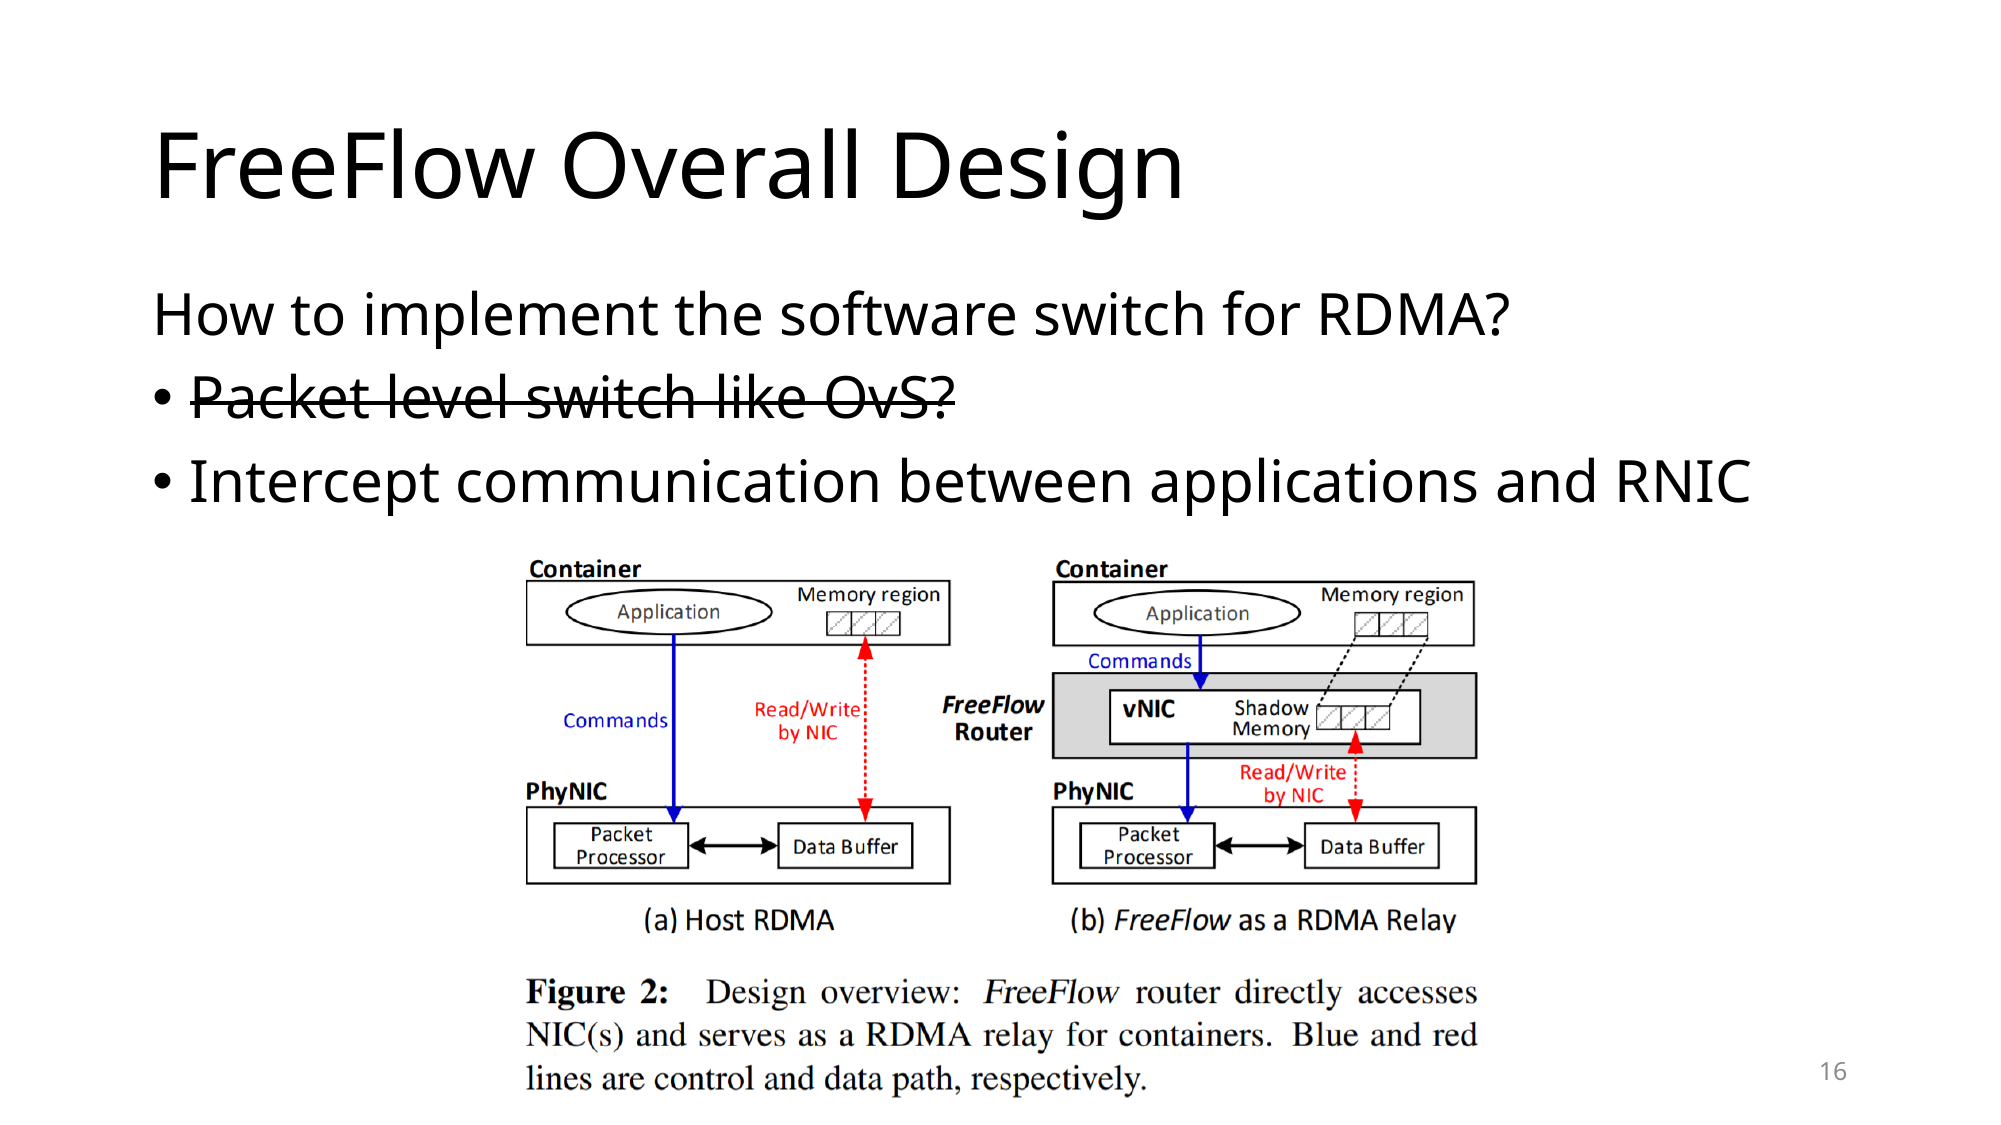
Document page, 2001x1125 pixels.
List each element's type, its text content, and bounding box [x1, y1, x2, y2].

list How to implement the software switch for RDMA? Packet level switch like OvS? Intercept communication between applications and RNIC [137, 277, 1863, 992]
slide_number 16 [1493, 1042, 1863, 1103]
picture [507, 546, 1493, 1103]
title FreeFlow Overall Design [137, 59, 1863, 277]
